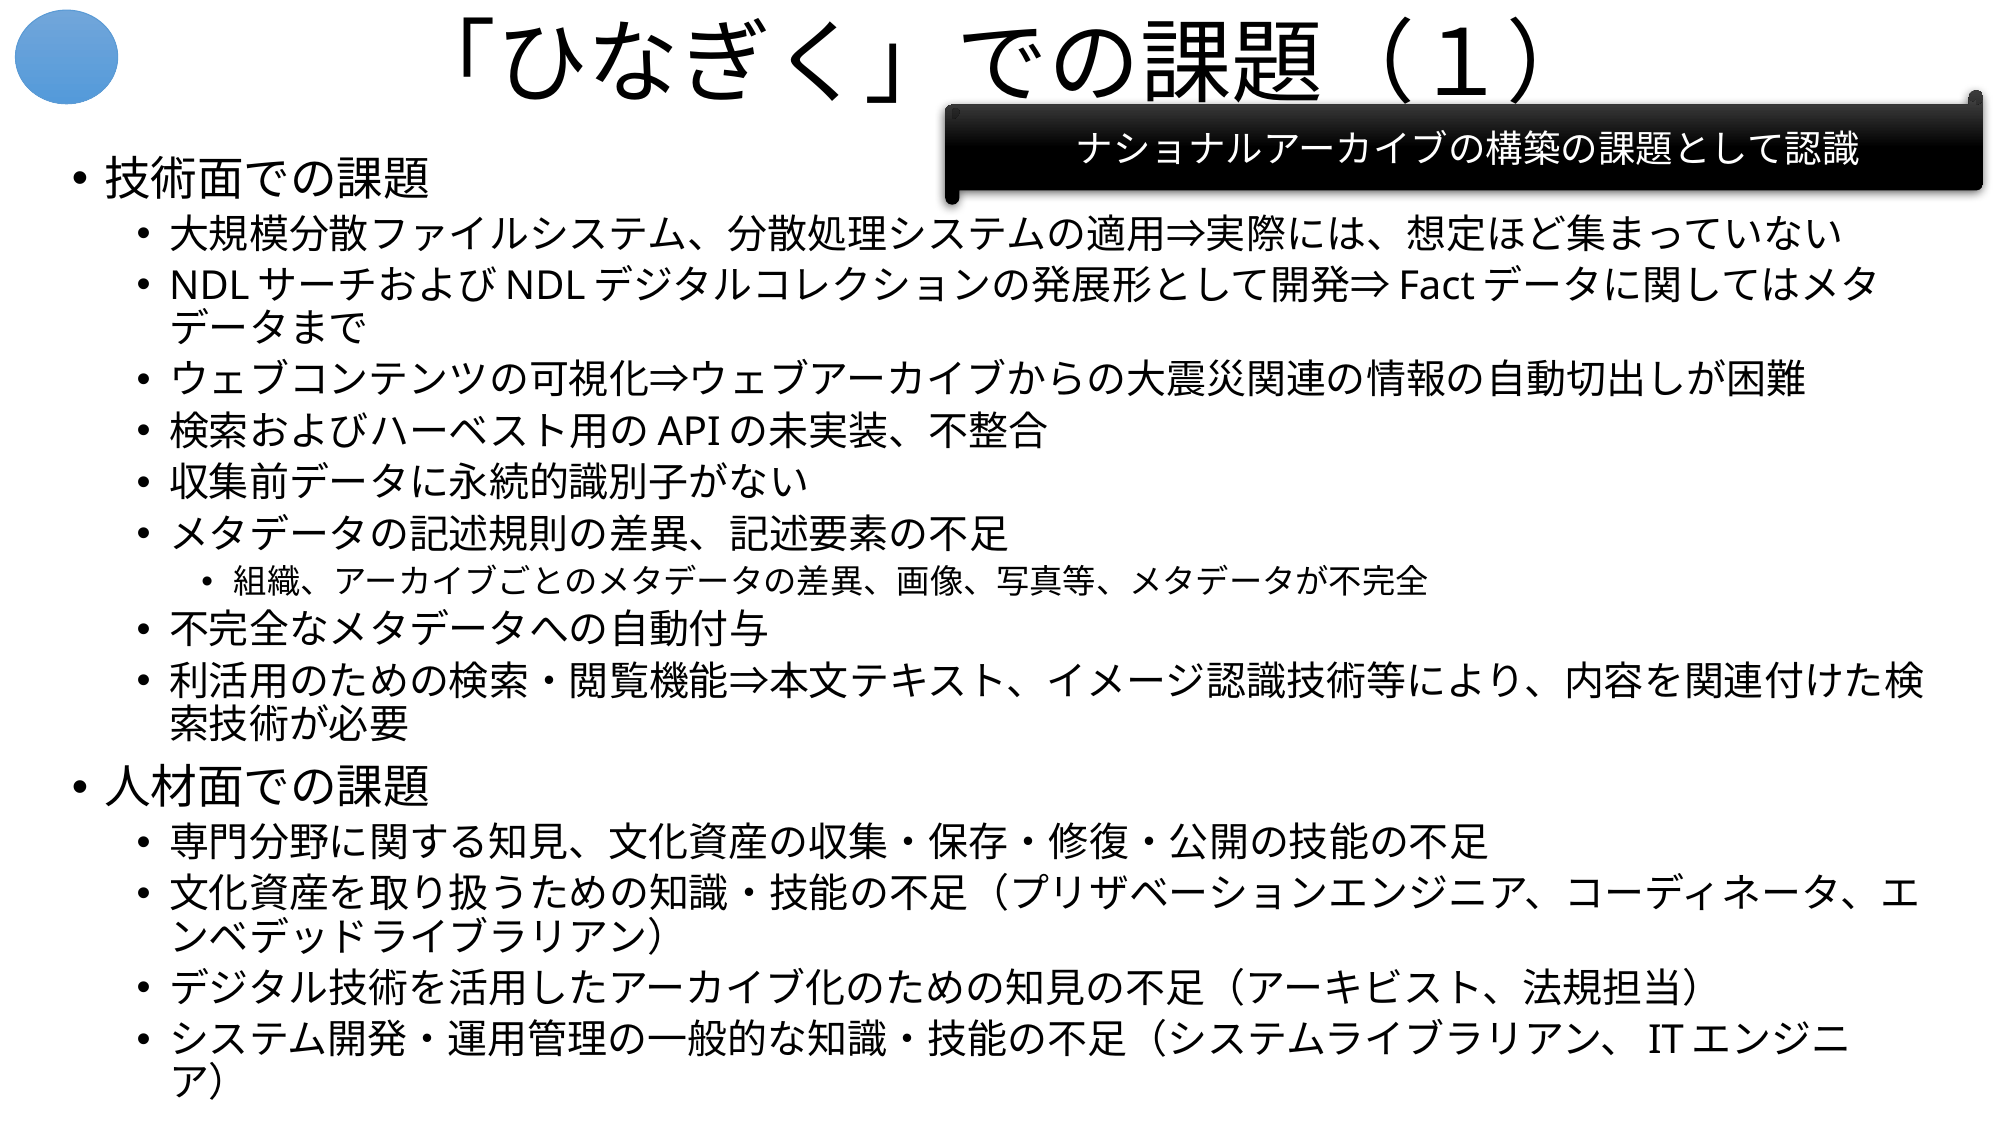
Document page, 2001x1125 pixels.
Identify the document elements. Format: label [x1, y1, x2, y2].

title [20, 4, 1984, 127]
text_box [14, 9, 119, 105]
list [56, 147, 1945, 1125]
text_box [945, 90, 1984, 205]
